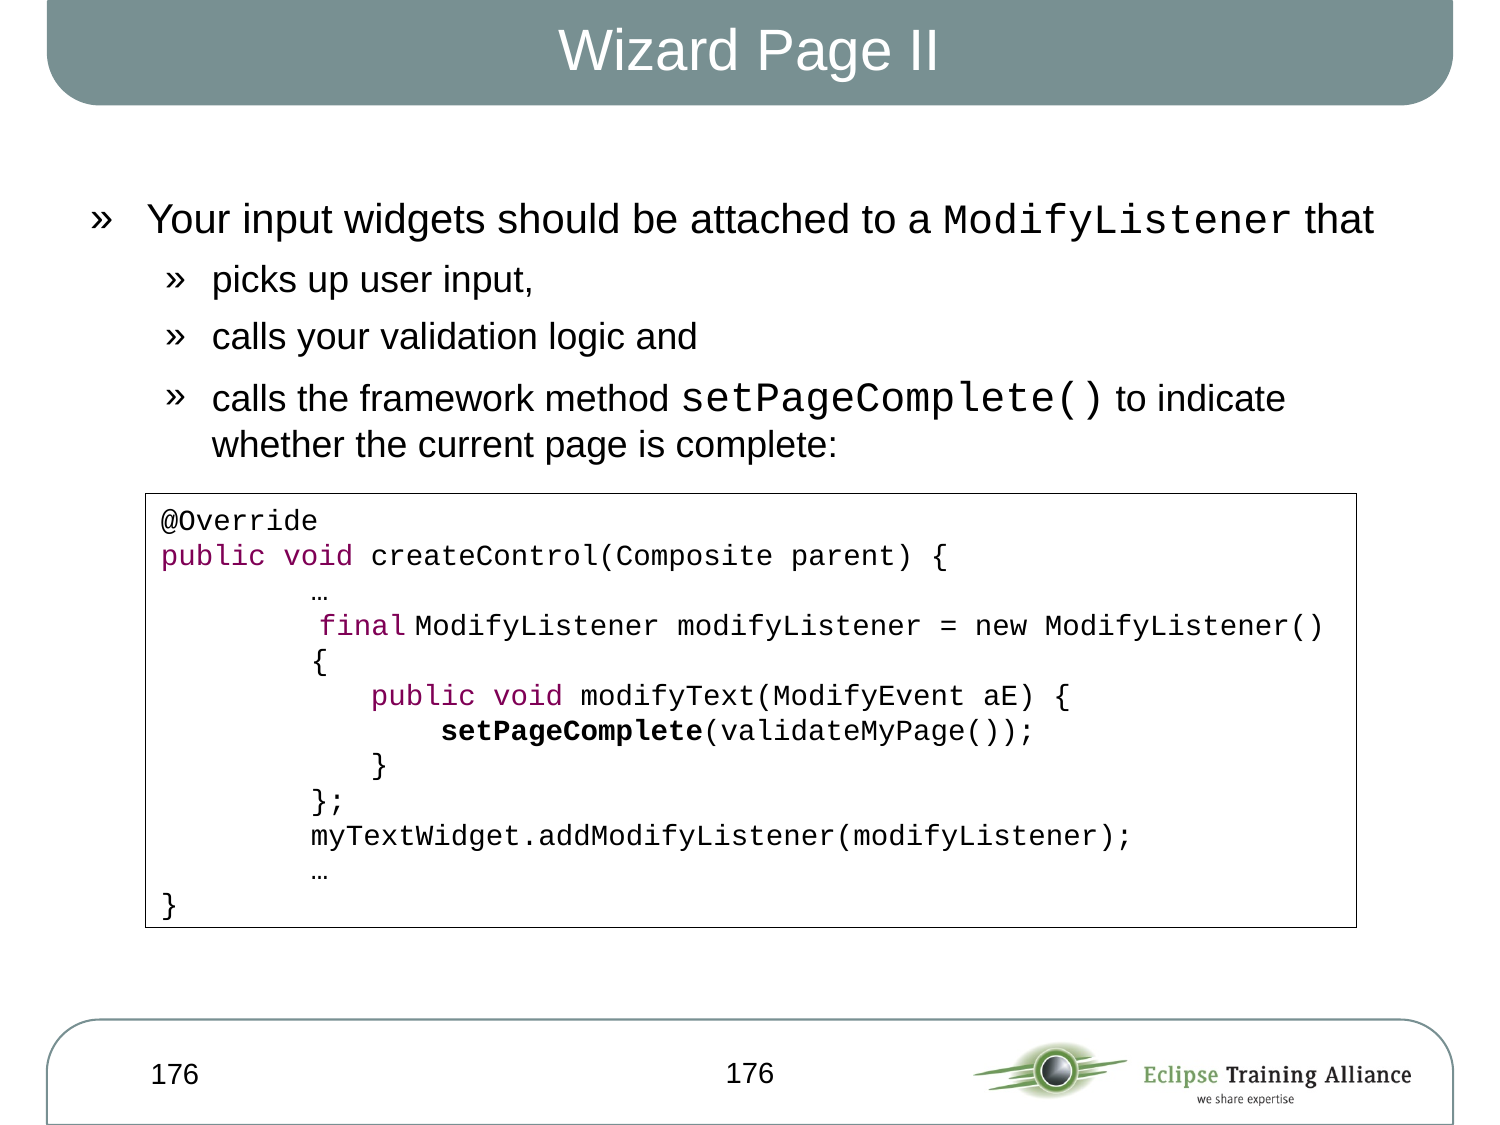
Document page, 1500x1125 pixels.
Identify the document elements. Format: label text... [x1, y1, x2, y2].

slide_number 176 [0, 1042, 350, 1103]
title Wizard Page II [82, 0, 1418, 94]
list Your input widgets should be attached to a ModifyListener that picks up user input, calls your validation logic and calls the framework method setPageComplete() to indicate whether the current page is complete: [75, 184, 1425, 1000]
text_box @Override public void createControl(Composite parent) { … final ModifyListener modifyListener = new ModifyListener() { public void modifyText(ModifyEvent aE) { setPageComplete(validateMyPage()); } }; myTextWidget.addModifyListener(modifyListener); … } [145, 493, 1357, 928]
picture [973, 1038, 1411, 1106]
